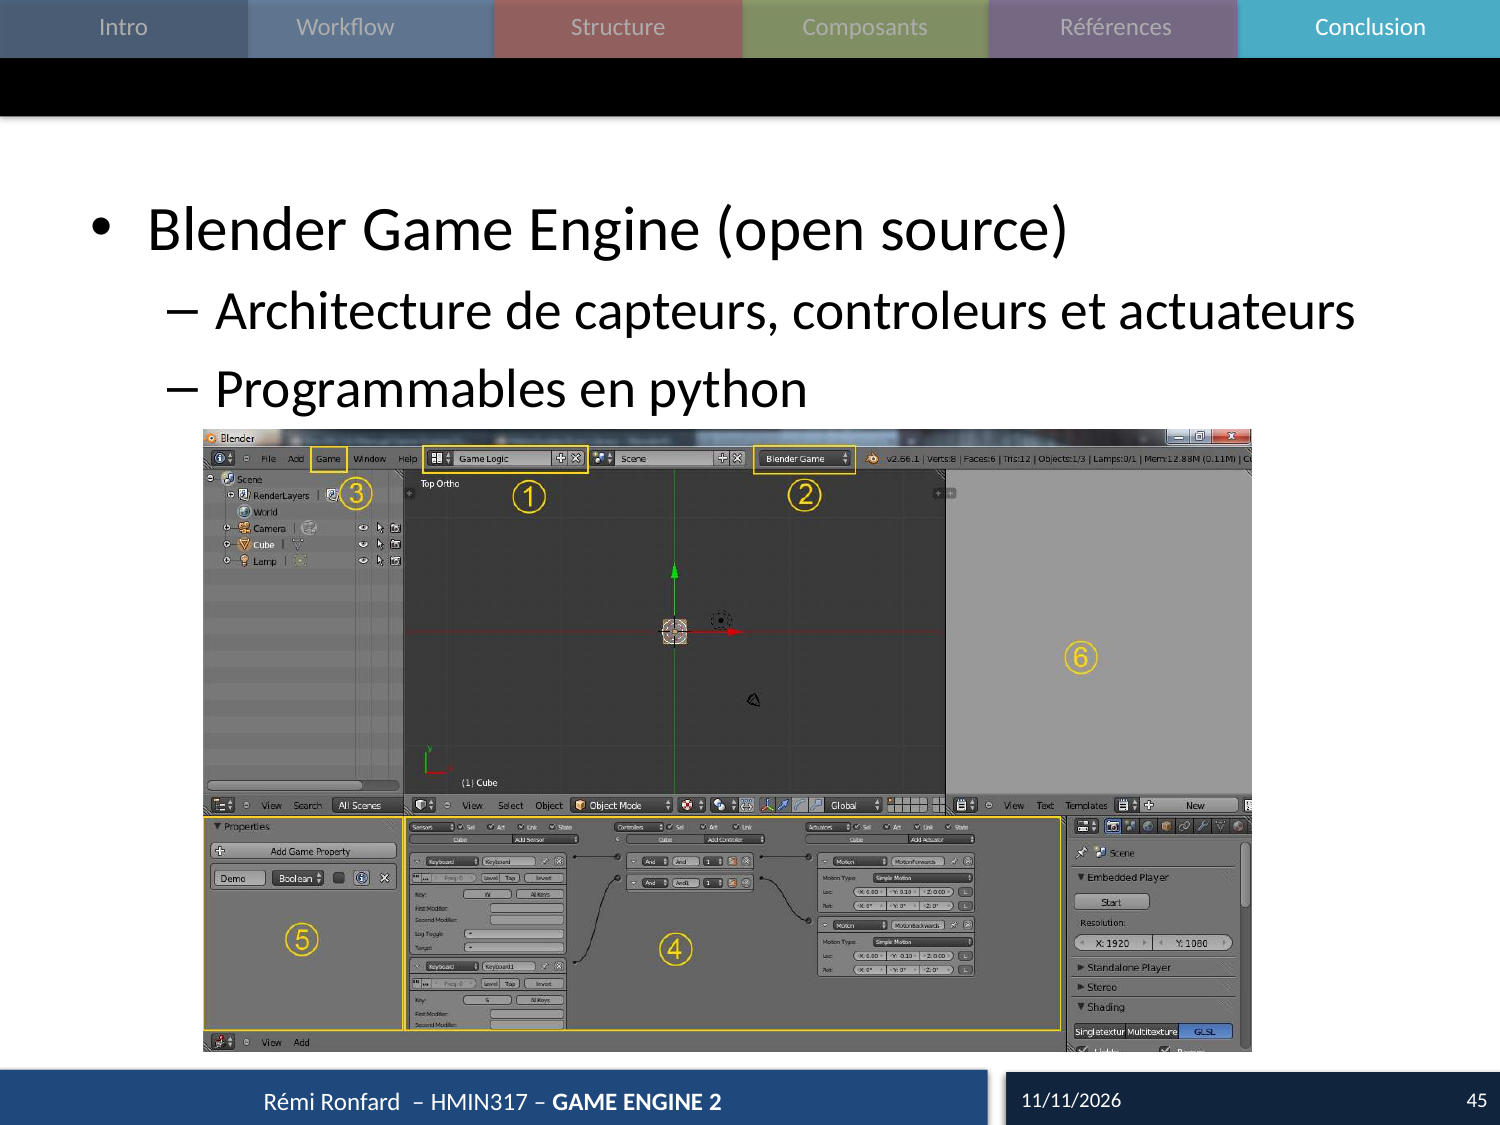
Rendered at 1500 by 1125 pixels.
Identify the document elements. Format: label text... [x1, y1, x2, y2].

slide_number 45 [1153, 1071, 1500, 1125]
footer Rémi Ronfard – HMIN317 – GAME ENGINE 2 [0, 1072, 988, 1125]
picture [202, 428, 1252, 1053]
list Blender Game Engine (open source) Architecture de capteurs, controleurs et actuateurs Programmables en python [75, 179, 1425, 430]
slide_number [1006, 1070, 1153, 1125]
